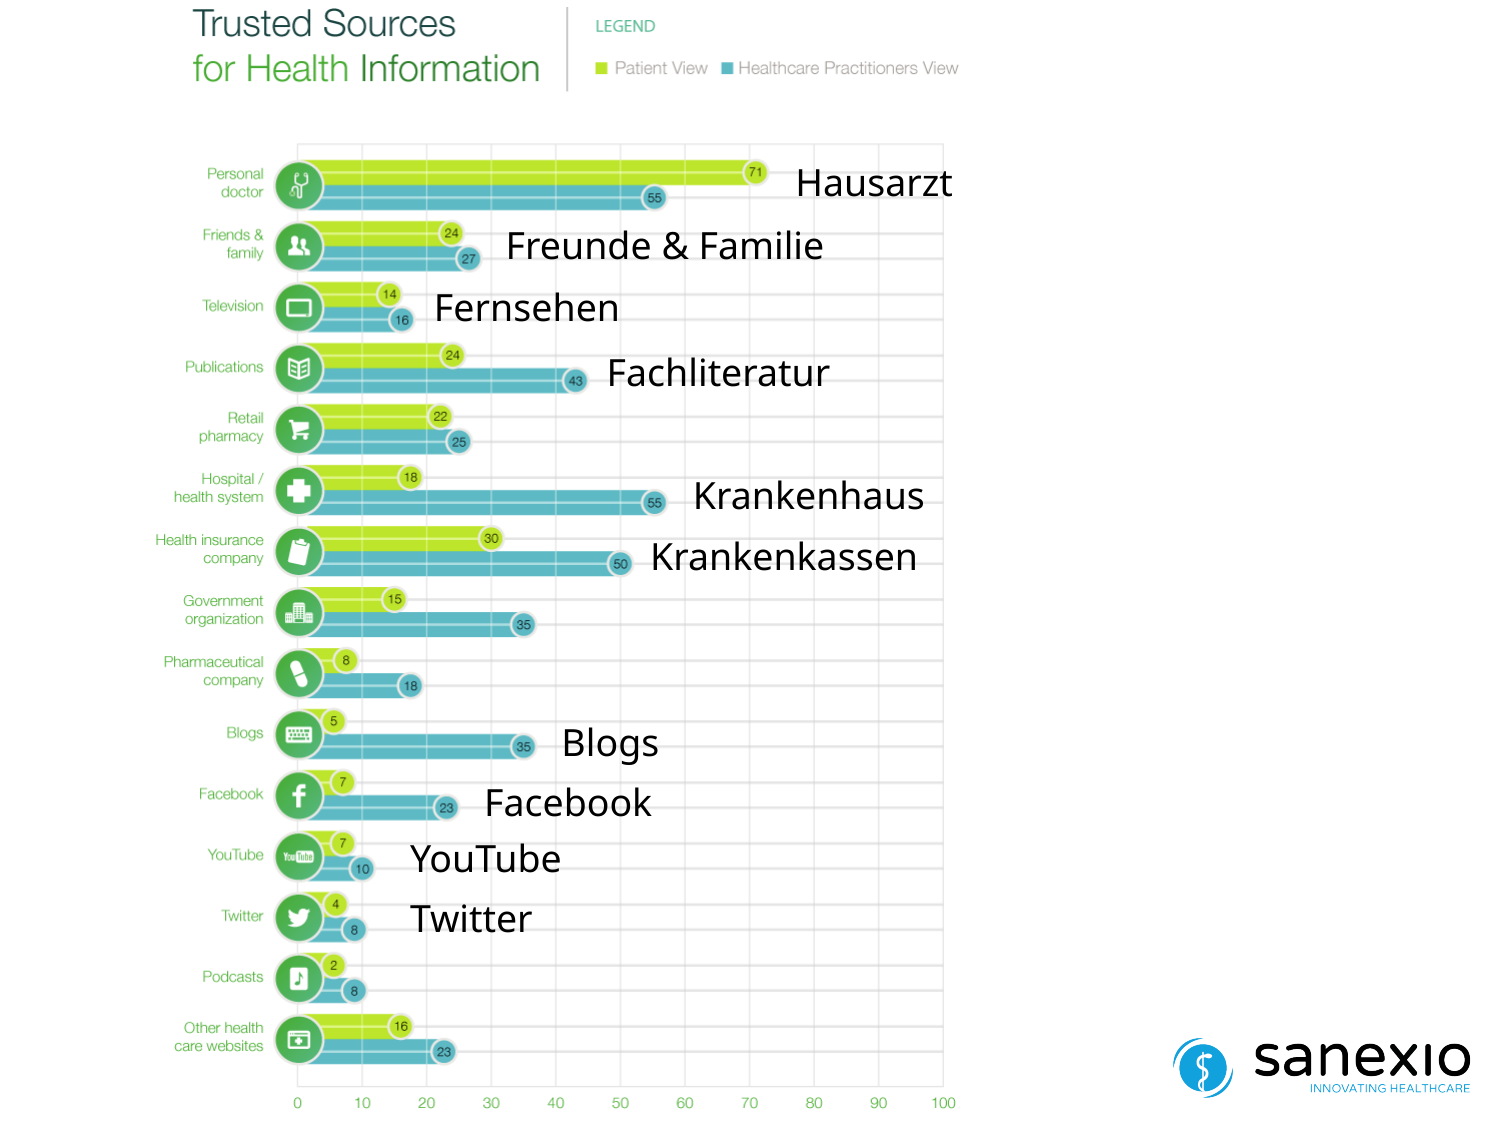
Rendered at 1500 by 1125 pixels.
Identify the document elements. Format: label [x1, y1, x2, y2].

picture [1171, 1035, 1471, 1099]
picture [0, 0, 1112, 1115]
